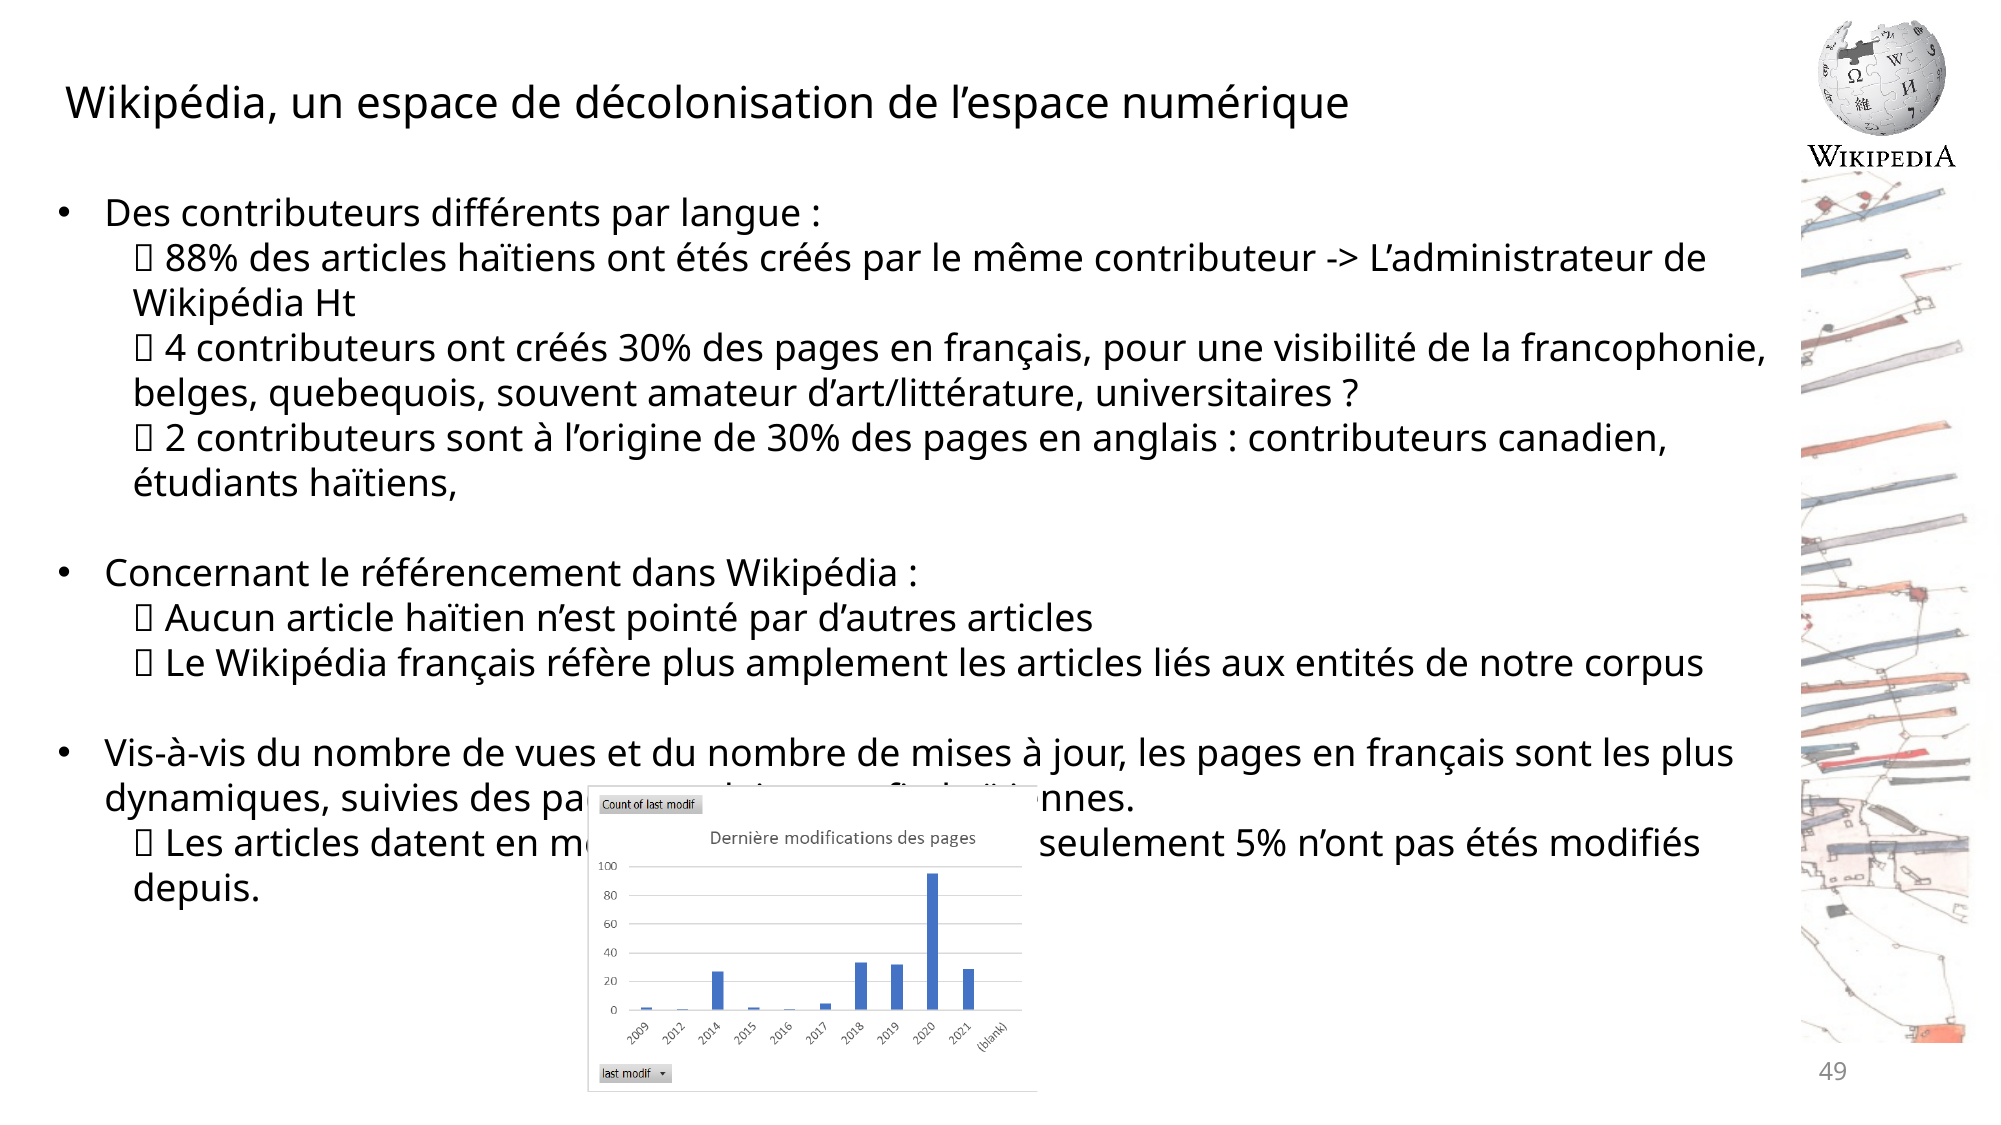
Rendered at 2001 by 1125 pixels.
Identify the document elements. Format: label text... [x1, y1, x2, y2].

picture [587, 785, 1038, 1092]
text_box Wikipédia, un espace de décolonisation de l’espace numérique [51, 72, 1449, 176]
text_box [853, 532, 884, 593]
picture [1797, 12, 2000, 1043]
slide_number 49 [1412, 1042, 1863, 1103]
text_box Des contributeurs différents par langue :  88% des articles haïtiens ont étés créés par le même contributeur -> L’administrateur de Wikipédia Ht  4 contributeurs ont créés 30% des pages en français, pour une visibilité de la francophonie, belges, quebequois, souvent amateur d’art/littérature, universitaires ?  2 contributeurs sont à l’origine de 30% des pages en anglais : contributeurs canadien, étudiants haïtiens, Concernant le référencement dans Wikipédia :  Aucun article haïtien n’est pointé par d’autres articles  Le Wikipédia français réfère plus amplement les articles liés aux entités de notre corpus Vis-à-vis du nombre de vues et du nombre de mises à jour, les pages en français sont les plus dynamiques, suivies des pages anglaises, enfin haïtiennes.  Les articles datent en moyenne d’il y a 9 à 10 ans, seulement 5% n’ont pas étés modifiés depuis. [42, 136, 1801, 962]
